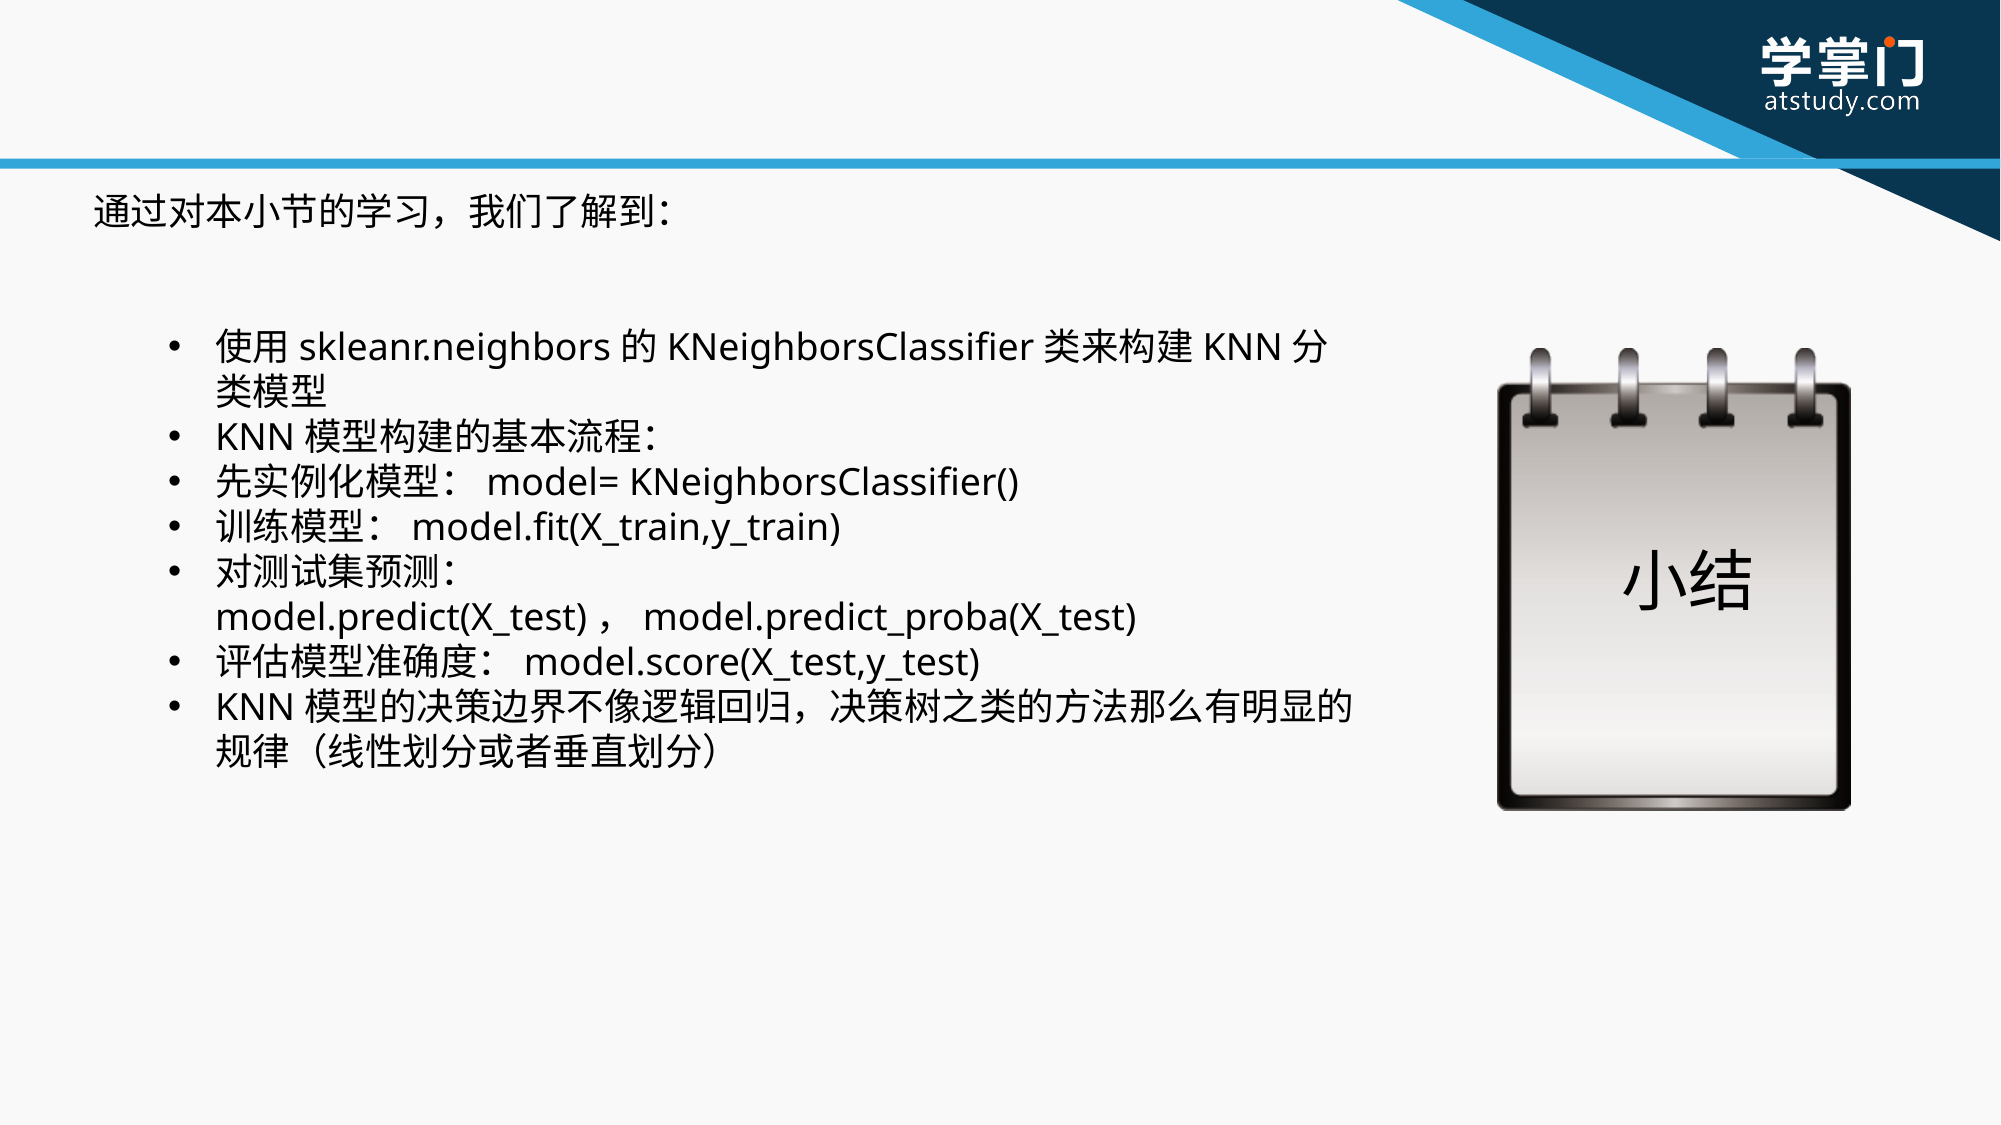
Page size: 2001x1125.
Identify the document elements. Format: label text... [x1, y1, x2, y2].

picture [1745, 17, 1938, 126]
picture [1497, 348, 1851, 812]
text_box 通过对本小节的学习，我们了解到： 使用skleanr.neighbors的KNeighborsClassifier类来构建KNN分类模型 KNN模型构建的基本流程： 先实例化模型：model= KNeighborsClassifier() 训练模型：model.fit(X_train,y_train) 对测试集预测：model.predict(X_test)，model.predict_proba(X_test) 评估模型准确度：model.score(X_test,y_test) KNN模型的决策边界不像逻辑回归，决策树之类的方法那么有明显的规律（线性划分或者垂直划分） [78, 135, 1380, 831]
